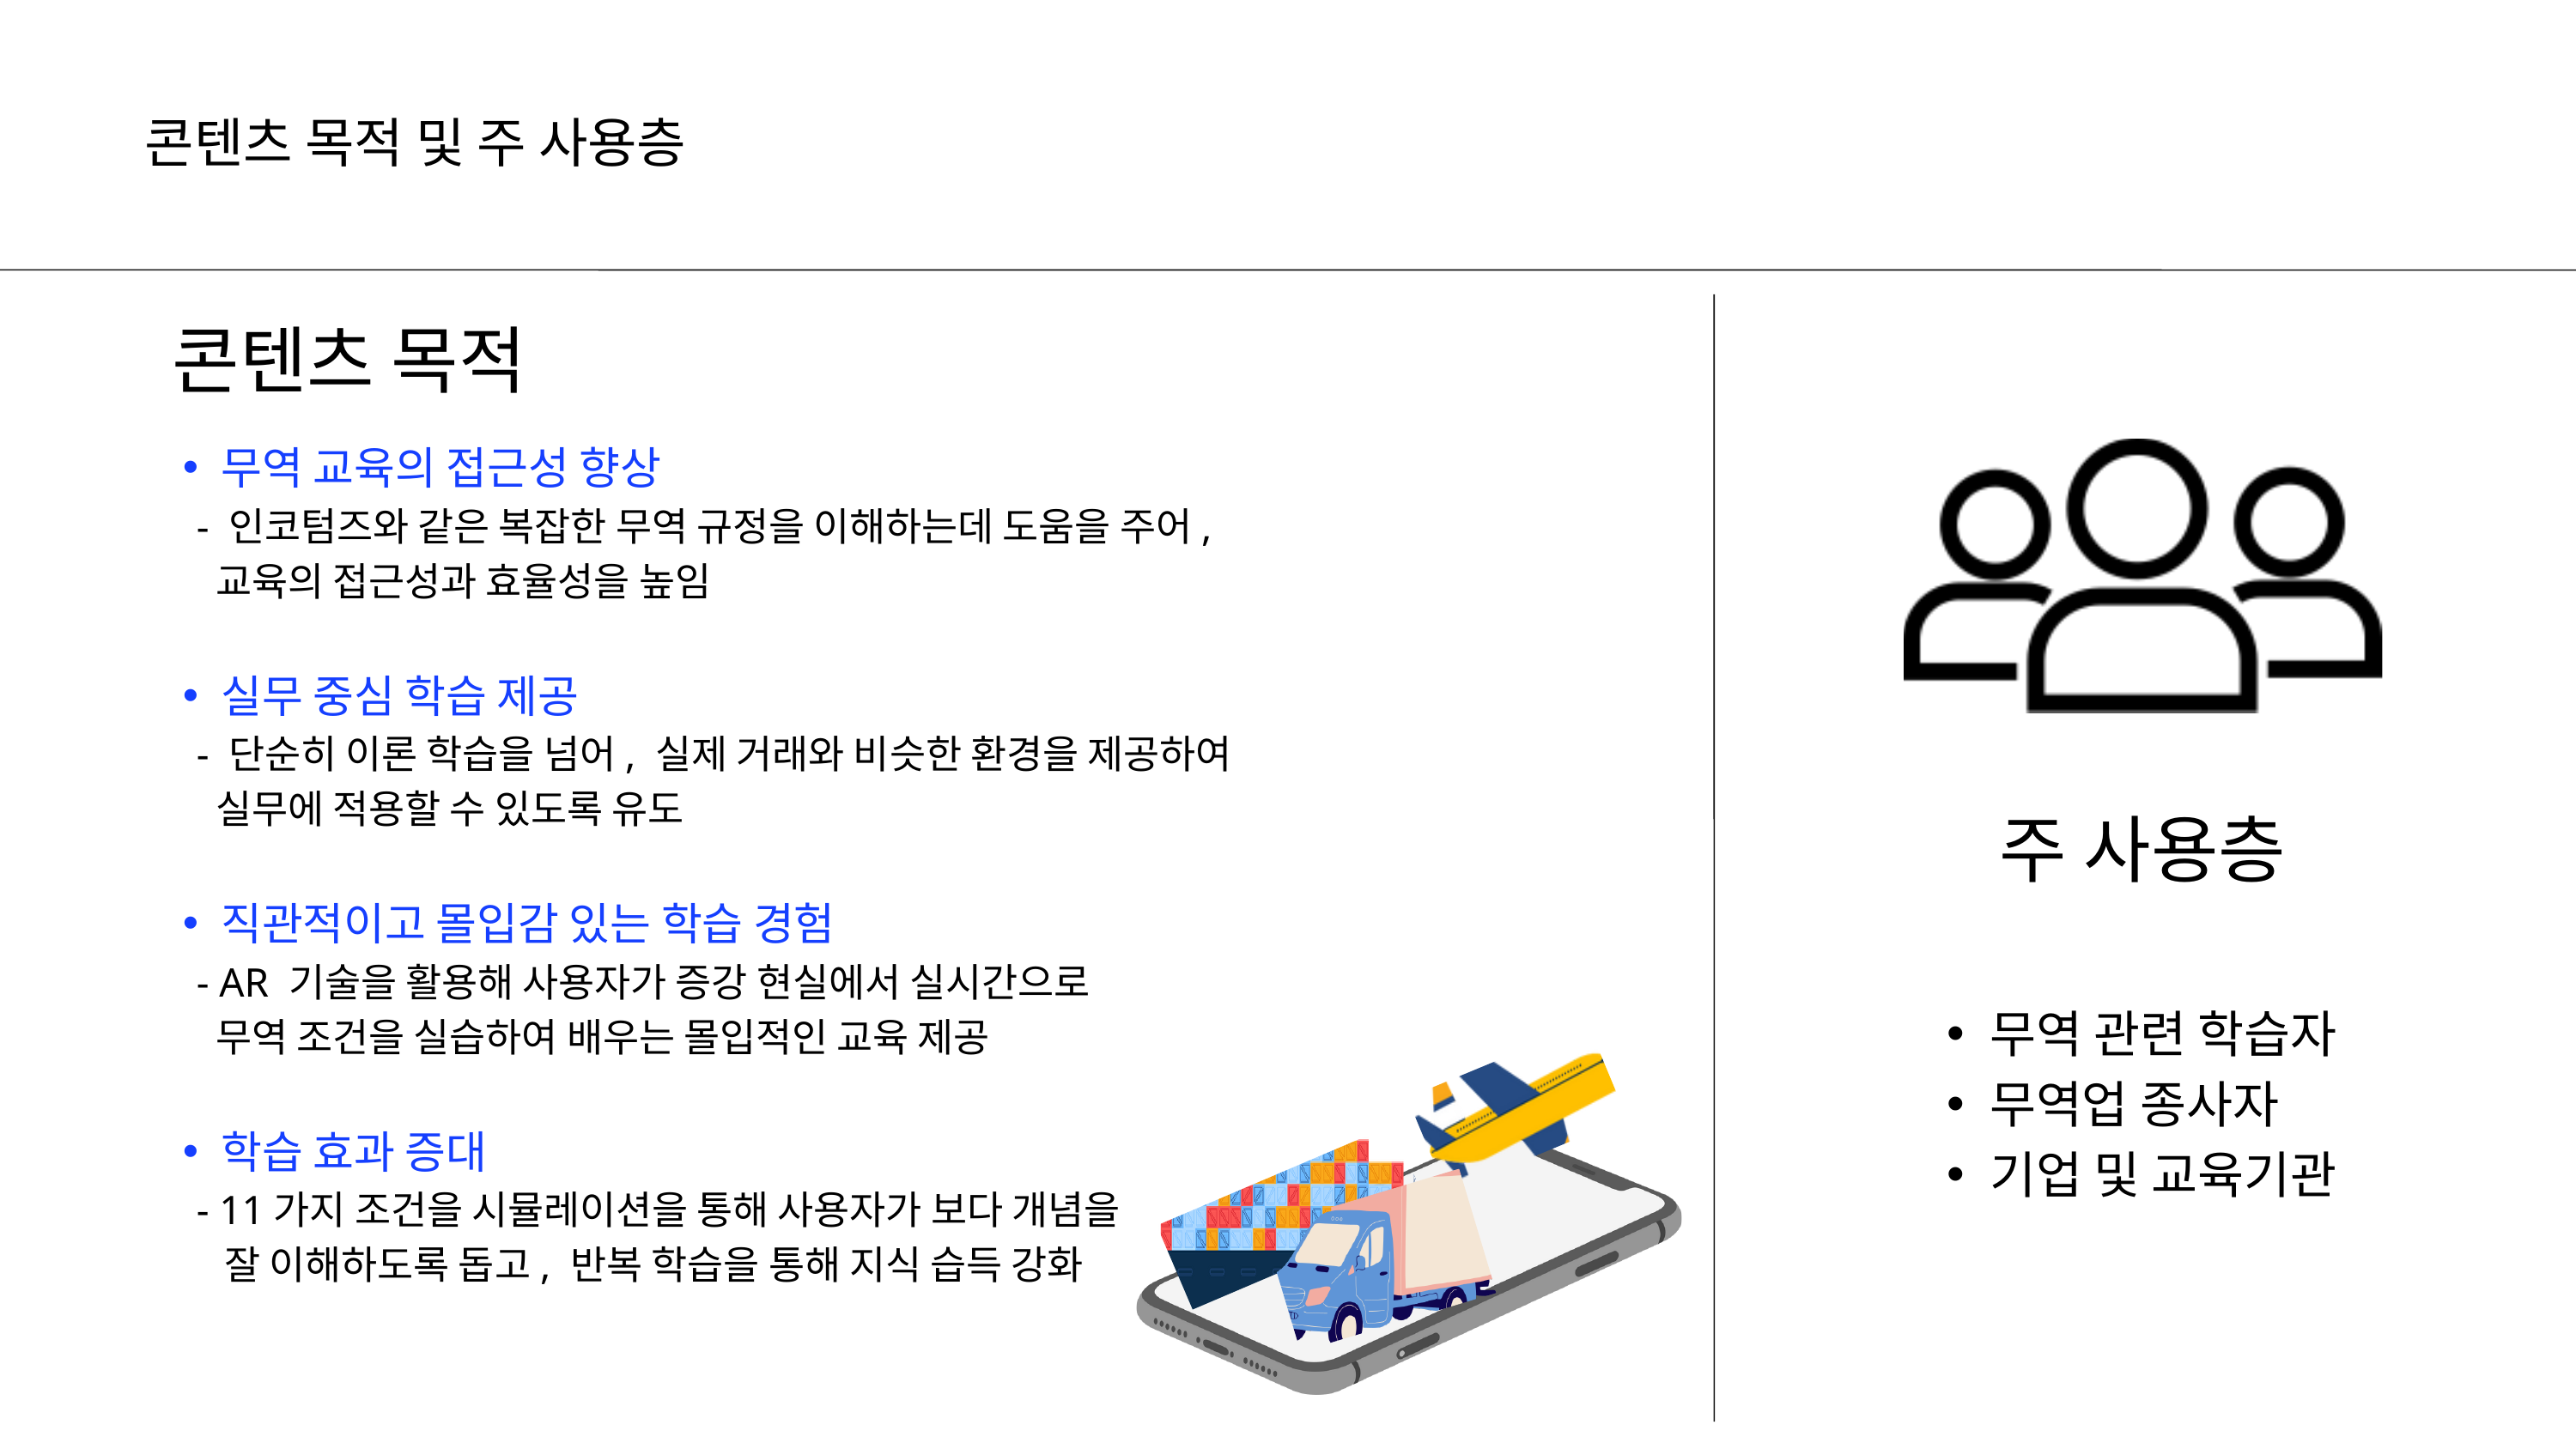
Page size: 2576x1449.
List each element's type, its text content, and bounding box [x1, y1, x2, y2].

text_box 콘텐츠 목적 및 주 사용층 [144, 122, 1317, 174]
text_box 무역 관련 학습자 무역업 종사자 기업 및 교육기관 [1904, 991, 2576, 1275]
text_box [1136, 1022, 1682, 1396]
text_box 주 사용층 [1625, 788, 2576, 892]
text_box 무역 교육의 접근성 향상 - 인코텀즈와 같은 복잡한 무역 규정을 이해하는데 도움을 주어, 교육의 접근성과 효율성을 높임 실무 중심 학습 제공 - 단순히 이론 학습을 넘어, 실제 거래와 비슷한 환경을 제공하여 실무에 적용할 수 있도록 유도 직관적이고 몰입감 있는 학습 경험 - AR 기술을 활용해 사용자가 증강 현실에서 실시간으로 무역 조건을 실습하여 배우는 몰입적인 교육 제공 학습 효과 증대 - 11가지 조건을 시뮬레이션을 통해 사용자가 보다 개념을 잘 이해하도록 돕고, 반복 학습을 통해 지식 습득 강화 [144, 430, 1249, 1343]
text_box [1904, 439, 2383, 713]
text_box 콘텐츠 목적 [0, 299, 867, 402]
